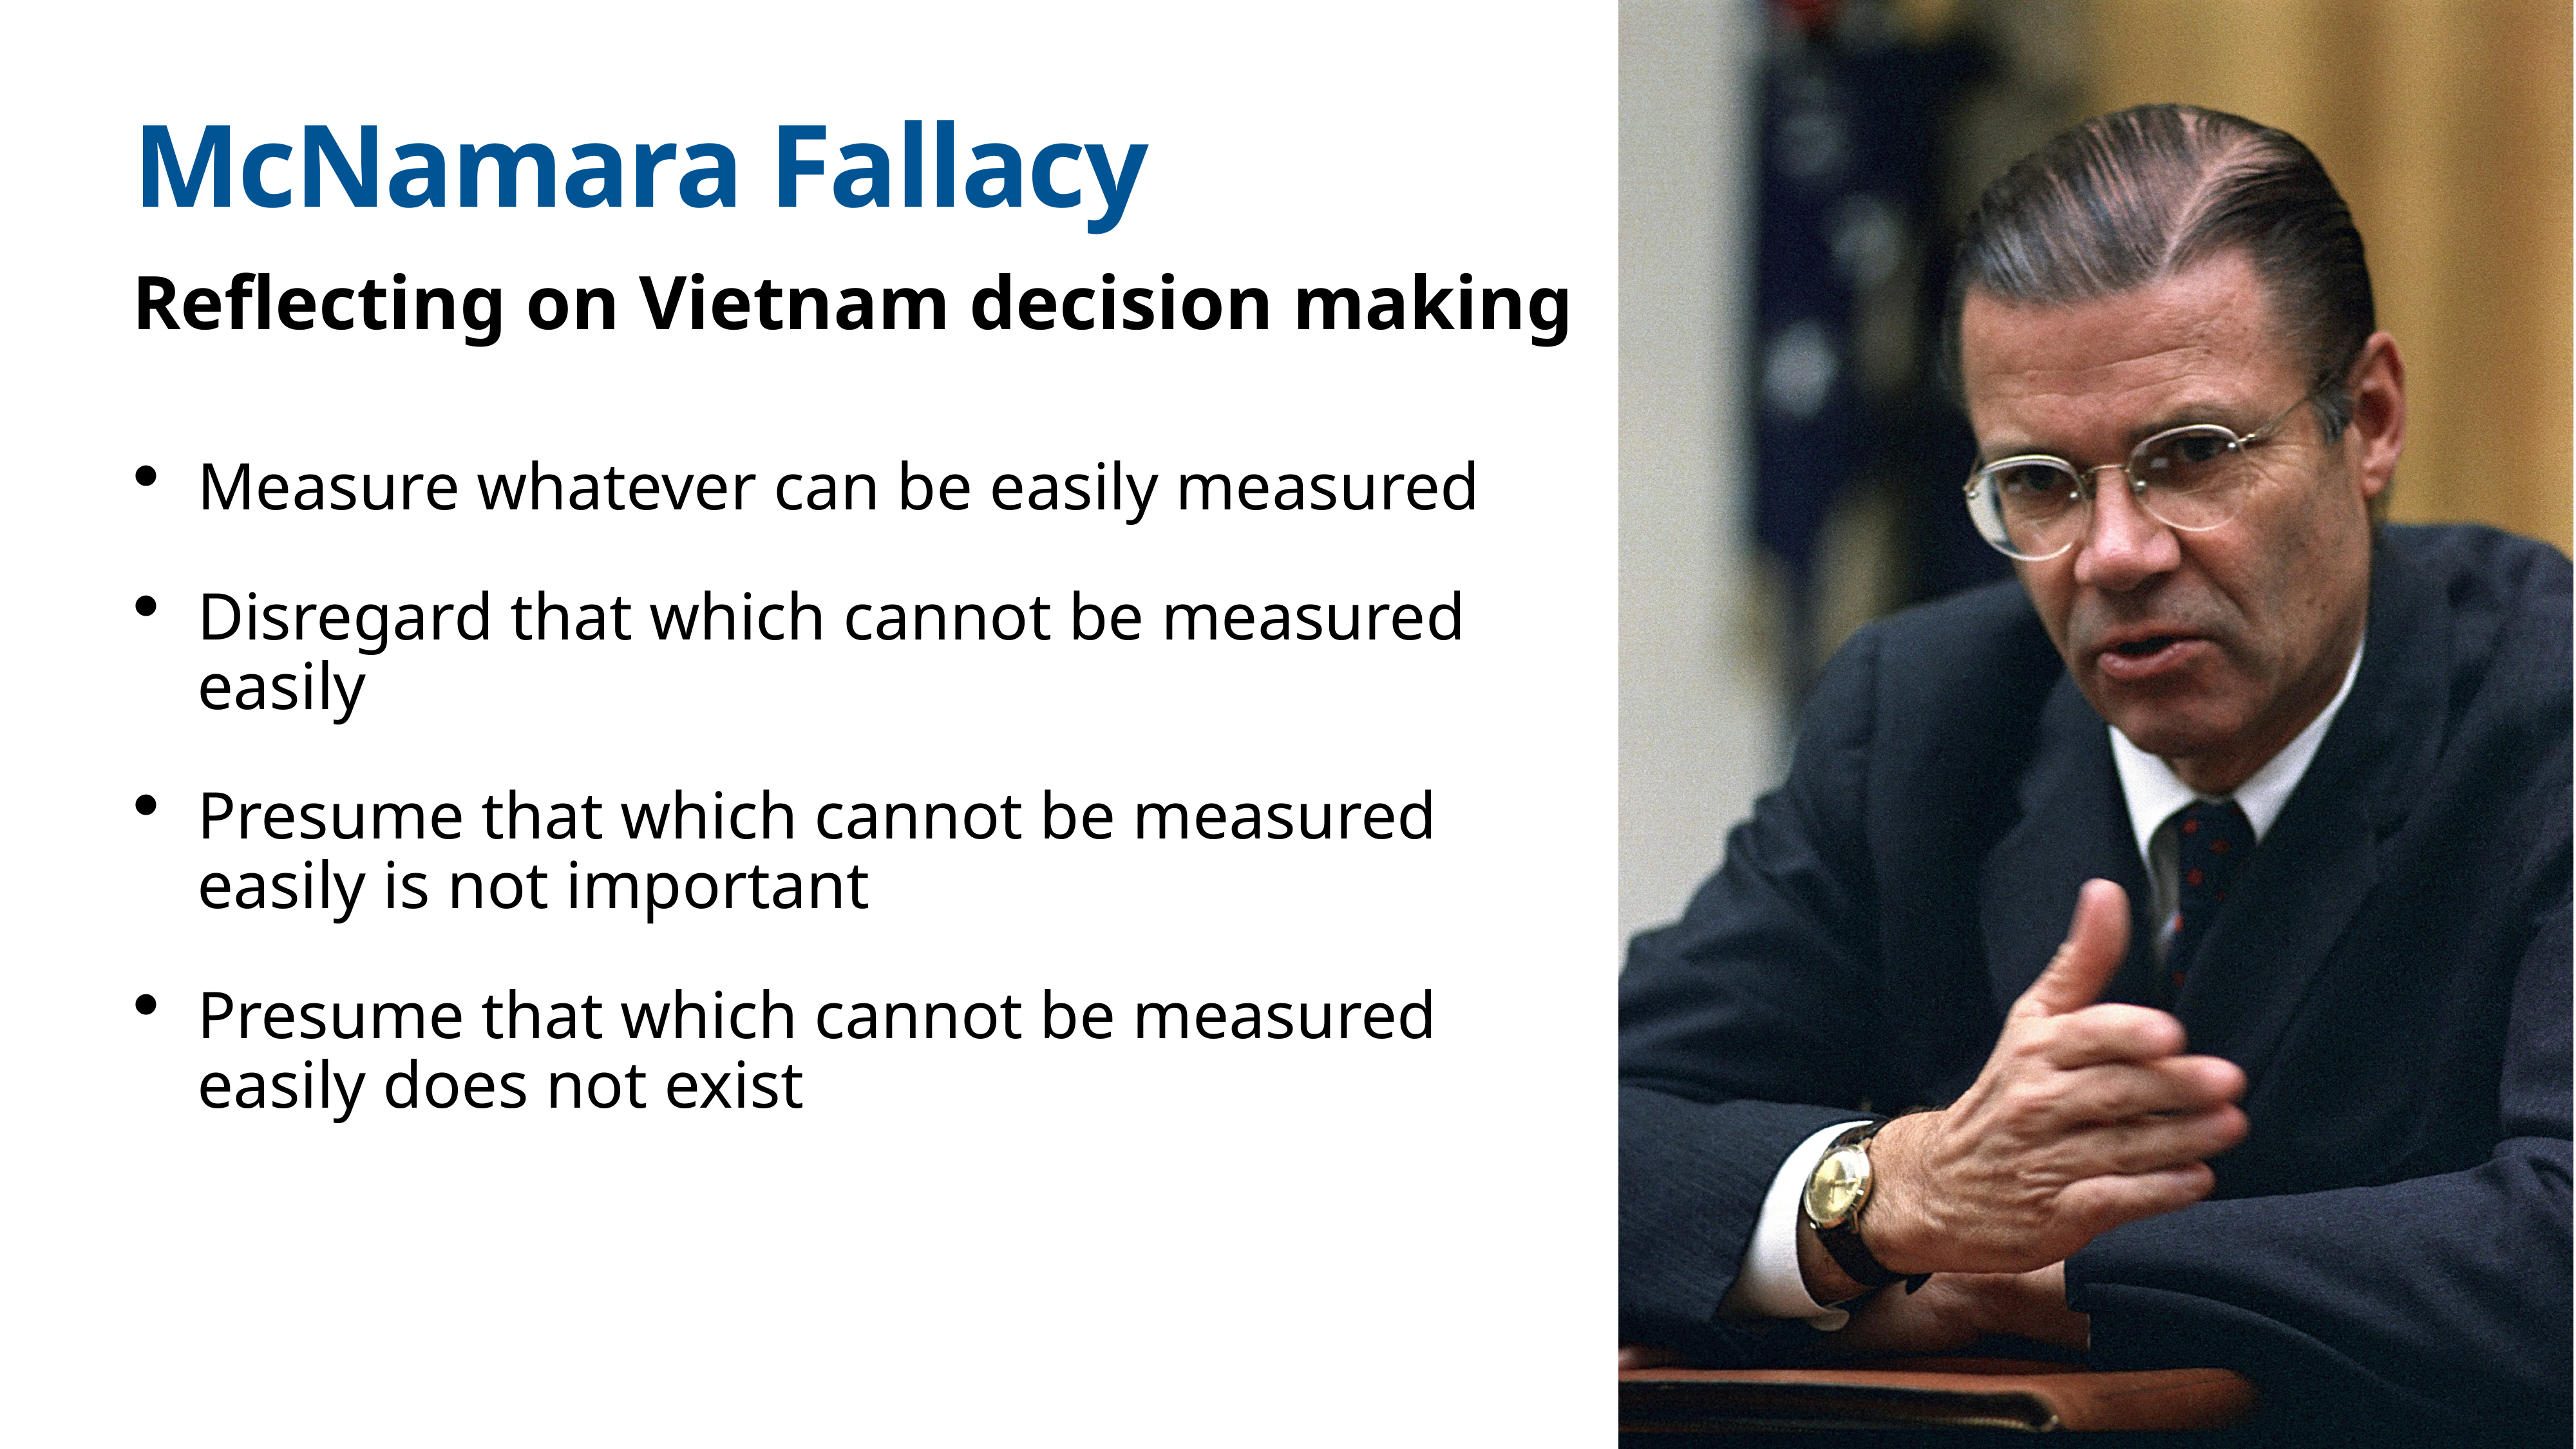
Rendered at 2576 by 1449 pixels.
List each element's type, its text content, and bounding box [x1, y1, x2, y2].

list Reflecting on Vietnam decision making [127, 250, 1618, 350]
title McNamara Fallacy [127, 113, 1618, 250]
picture [1618, 0, 2573, 1449]
list Measure whatever can be easily measured Disregard that which cannot be measured easily Presume that which cannot be measured easily is not important Presume that which cannot be measured easily does not exist [127, 448, 1613, 1321]
